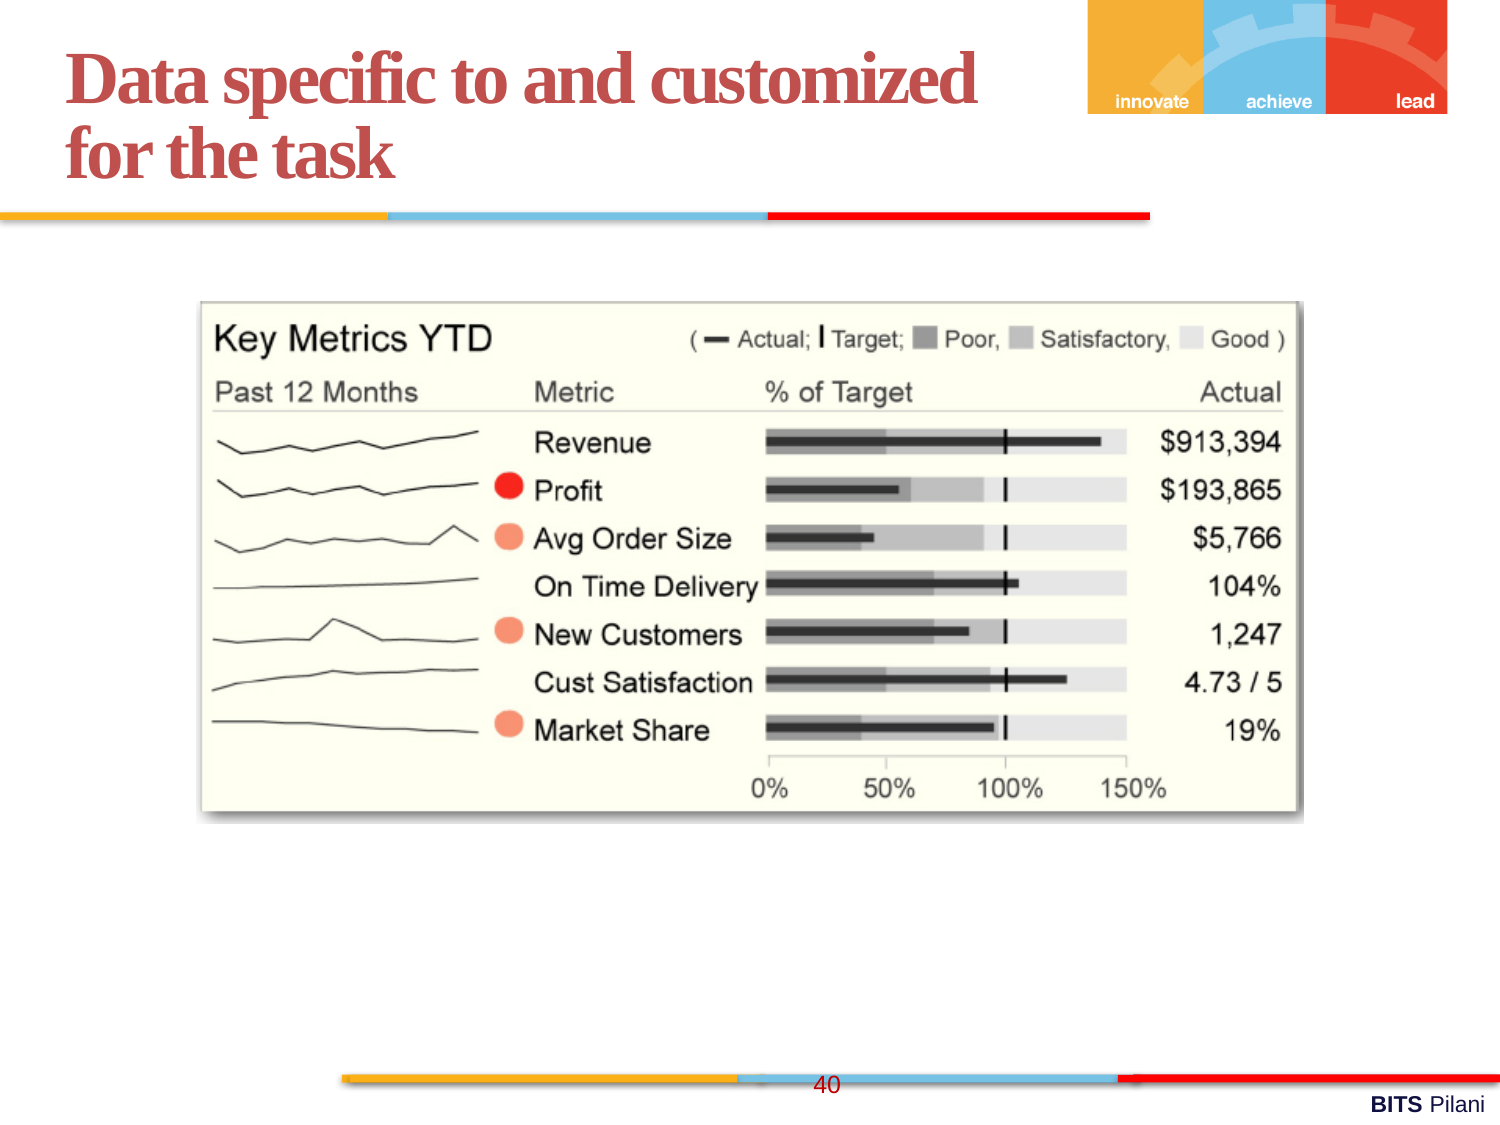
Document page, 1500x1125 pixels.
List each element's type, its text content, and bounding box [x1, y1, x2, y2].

picture [196, 301, 1304, 824]
slide_number 40 [506, 1053, 857, 1114]
picture [1087, 0, 1448, 114]
list Data specific to and customized for the task [49, 24, 1088, 213]
